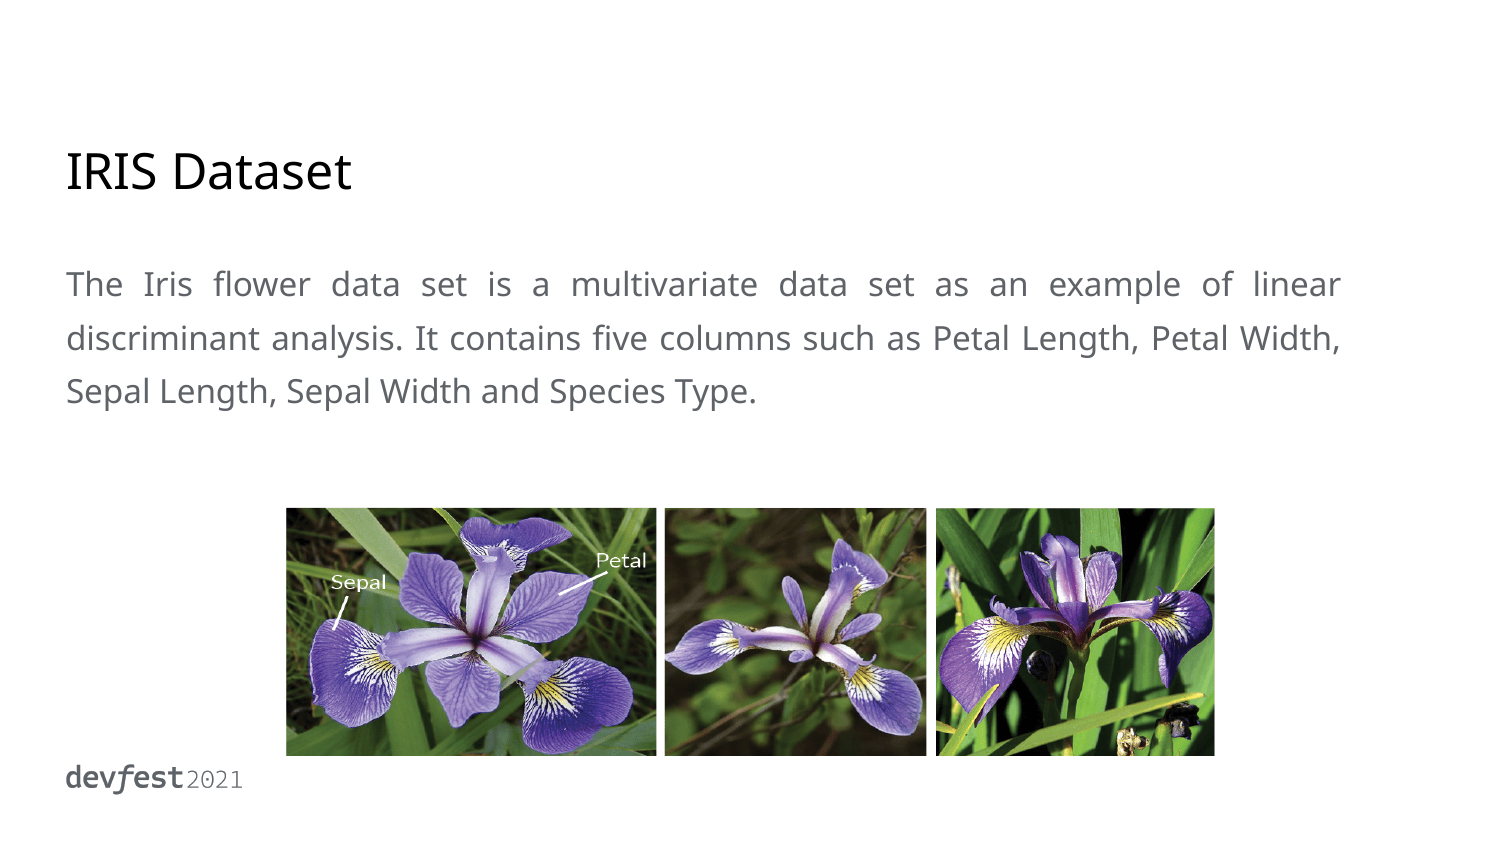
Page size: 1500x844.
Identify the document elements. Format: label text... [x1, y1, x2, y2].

list The Iris flower data set is a multivariate data set as an example of linear discriminant analysis. It contains five columns such as Petal Length, Petal Width, Sepal Length, Sepal Width and Species Type. [51, 234, 1359, 756]
title IRIS Dataset [51, 91, 1359, 216]
picture [65, 761, 243, 797]
picture [284, 507, 1216, 756]
